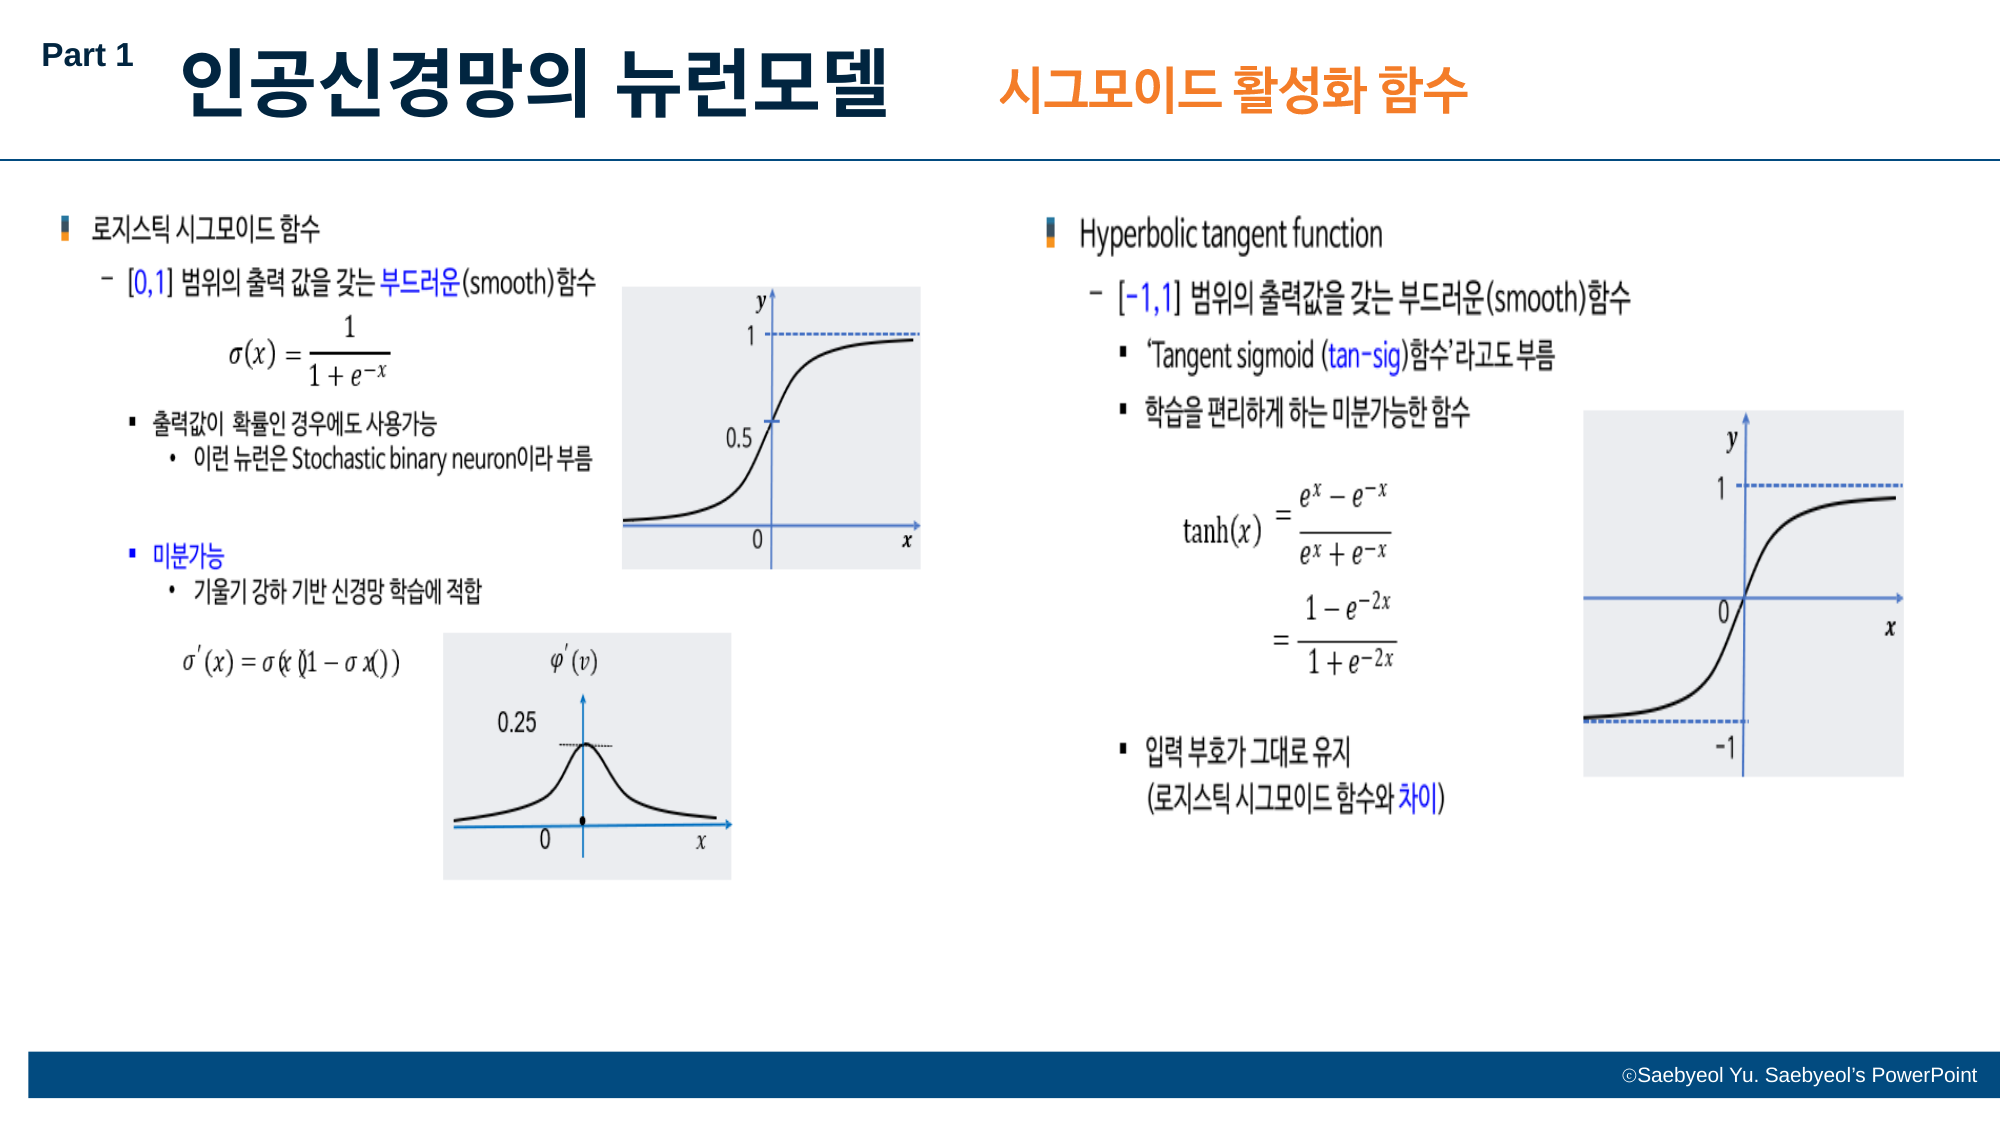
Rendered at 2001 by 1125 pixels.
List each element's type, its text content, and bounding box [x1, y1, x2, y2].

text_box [999, 63, 1513, 122]
picture [1032, 198, 1973, 965]
text_box [16, 29, 300, 80]
text_box 인공신경망의 뉴런모델 [165, 28, 1485, 134]
picture [53, 213, 968, 895]
